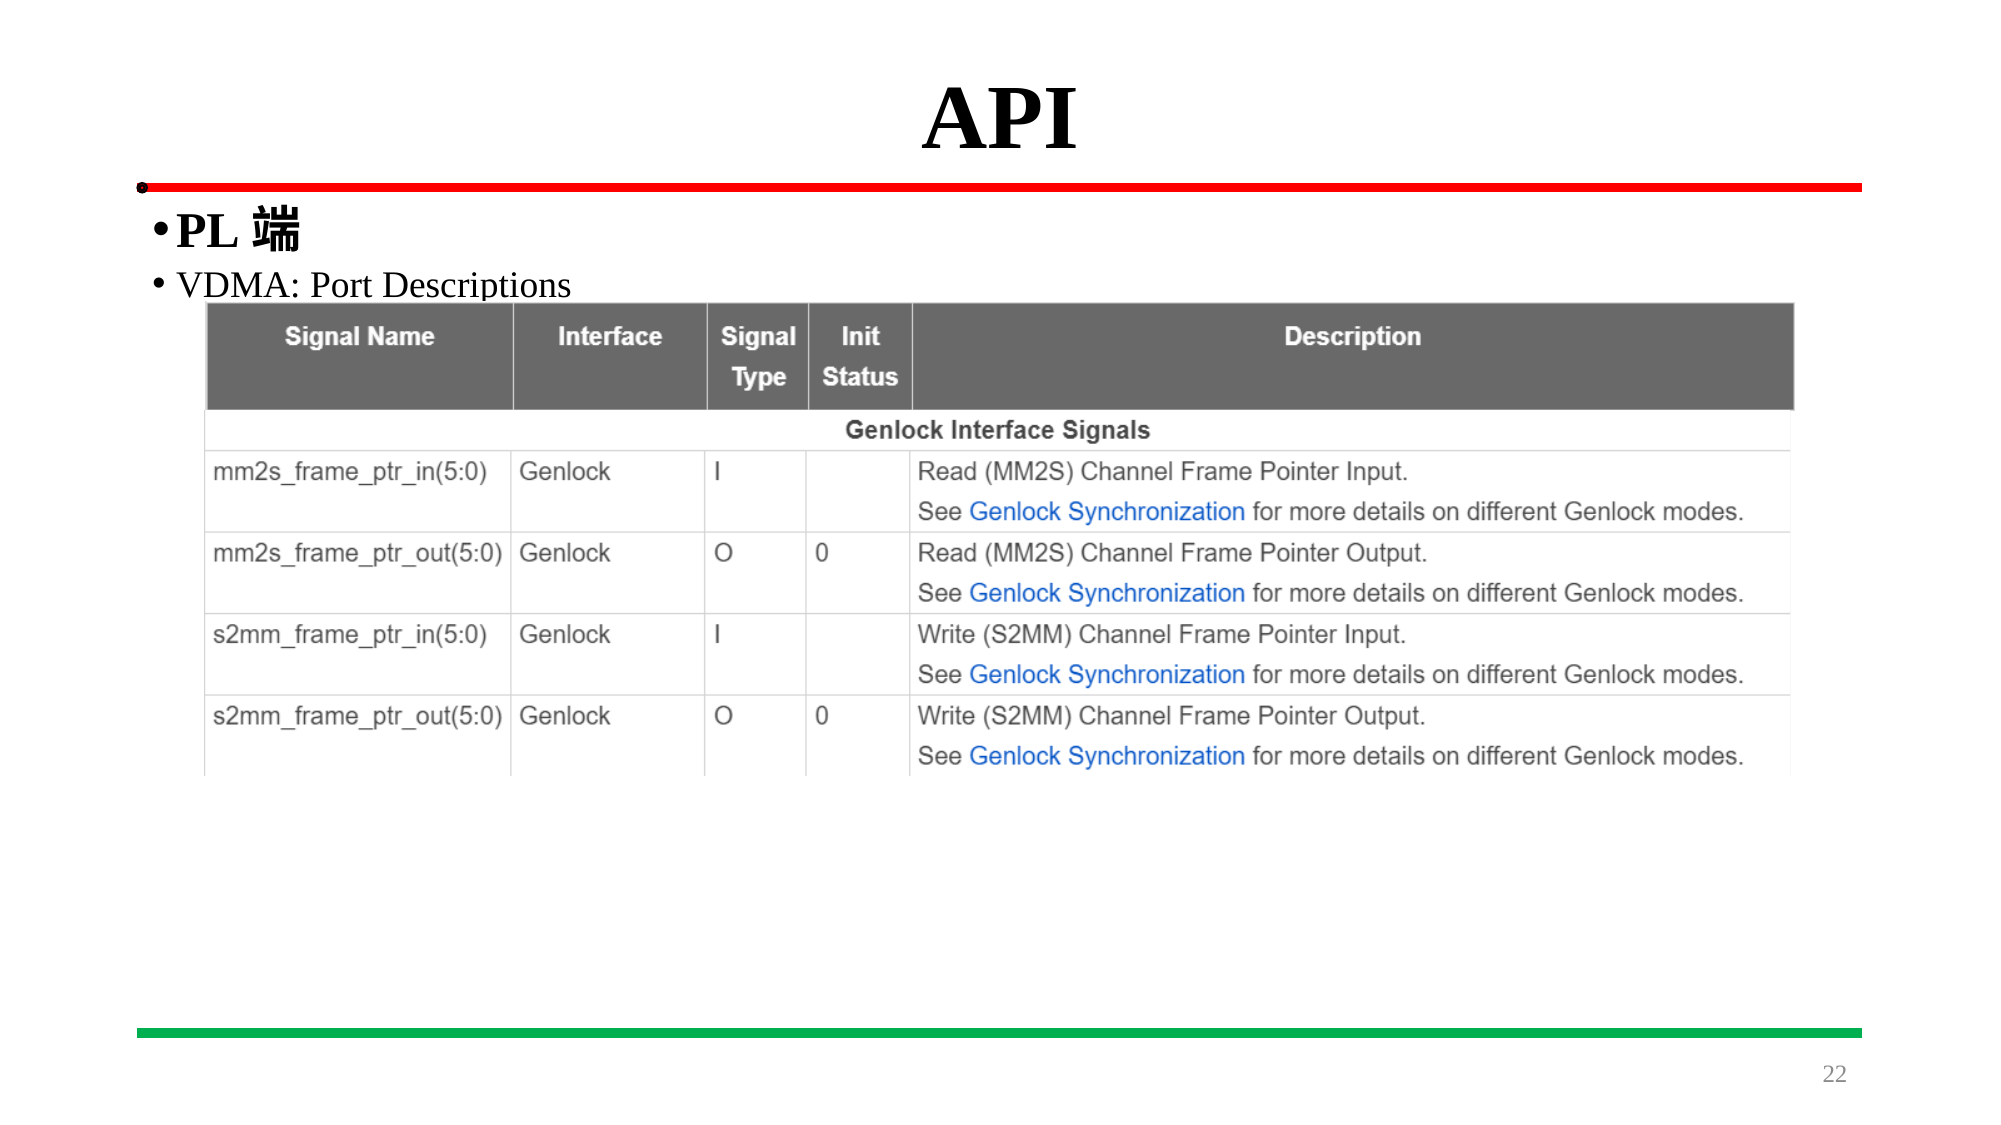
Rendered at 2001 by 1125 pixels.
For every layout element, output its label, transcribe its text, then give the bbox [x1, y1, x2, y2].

title API [137, 59, 1863, 178]
list PL端 VDMA: Port Descriptions [137, 197, 1863, 1024]
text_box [204, 301, 1795, 776]
slide_number 22 [1412, 1042, 1863, 1103]
text_box [136, 182, 148, 194]
